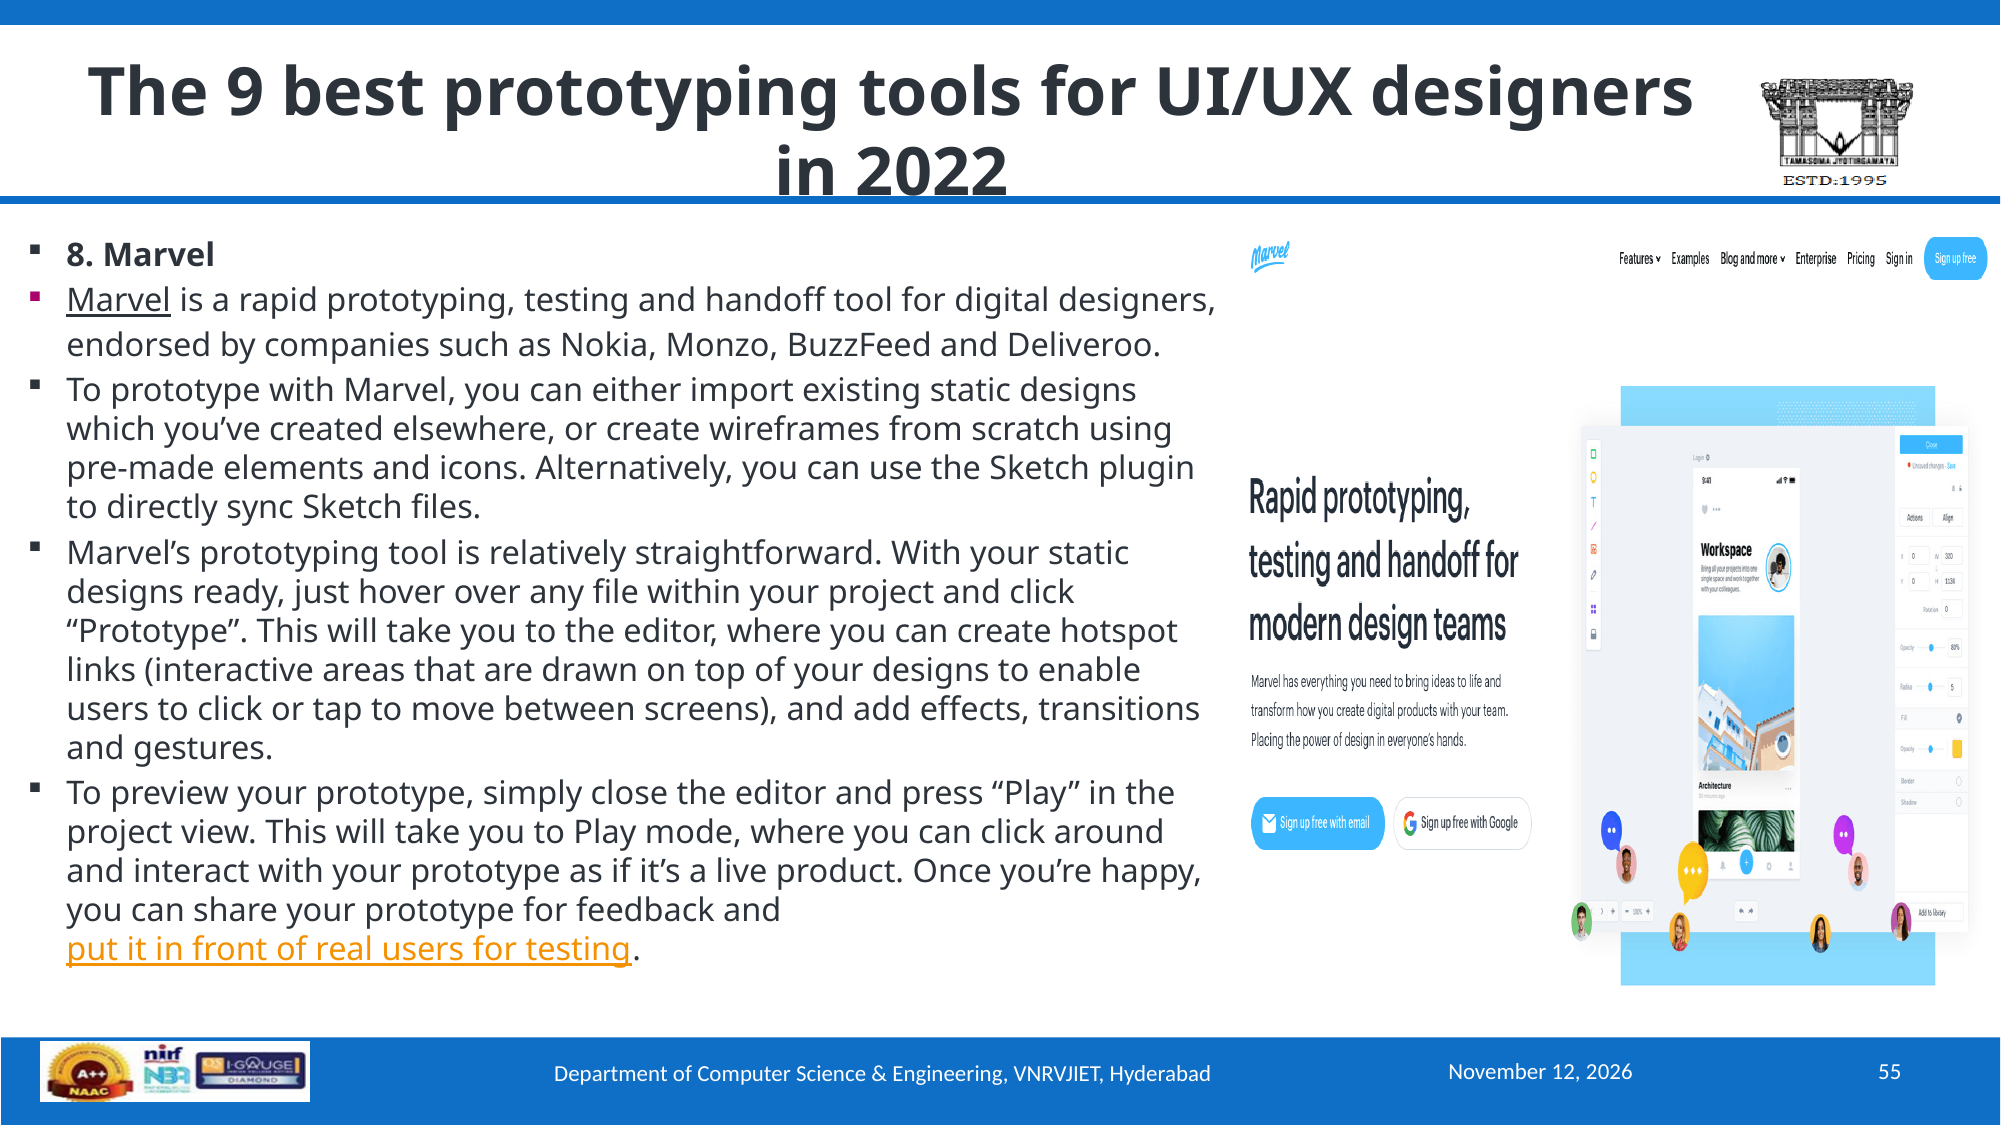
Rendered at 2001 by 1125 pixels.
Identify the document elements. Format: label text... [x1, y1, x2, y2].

footer Department of Computer Science & Engineering, VNRVJIET, Hyderabad [333, 1041, 1434, 1102]
title The 9 best prototyping tools for UI/UX designers in 2022 [33, 57, 1750, 200]
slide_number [1433, 1040, 1734, 1100]
picture [40, 1041, 310, 1102]
picture [1750, 70, 1934, 194]
list 8. Marvel Marvel is a rapid prototyping, testing and handoff tool for digital designers, endorsed by companies such as Nokia, Monzo, BuzzFeed and Deliveroo. To prototype with Marvel, you can either import existing static designs which you’ve created elsewhere, or create wireframes from scratch using pre-made elements and icons. Alternatively, you can use the Sketch plugin to directly sync Sketch files. Marvel’s prototyping tool is relatively straightforward. With your static designs ready, just hover over any file within your project and click “Prototype”. This will take you to the editor, where you can create hotspot links (interactive areas that are drawn on top of your designs to enable users to click or tap to move between screens), and add effects, transitions and gestures. To preview your prototype, simply close the editor and press “Play” in the project view. This will take you to Play mode, where you can click around and interact with your prototype as if it’s a live product. Once you’re happy, you can share your prototype for feedback and put it in front of real users for testing. [12, 226, 1235, 1014]
slide_number 55 [1749, 1040, 1917, 1100]
picture [1237, 226, 2000, 1015]
